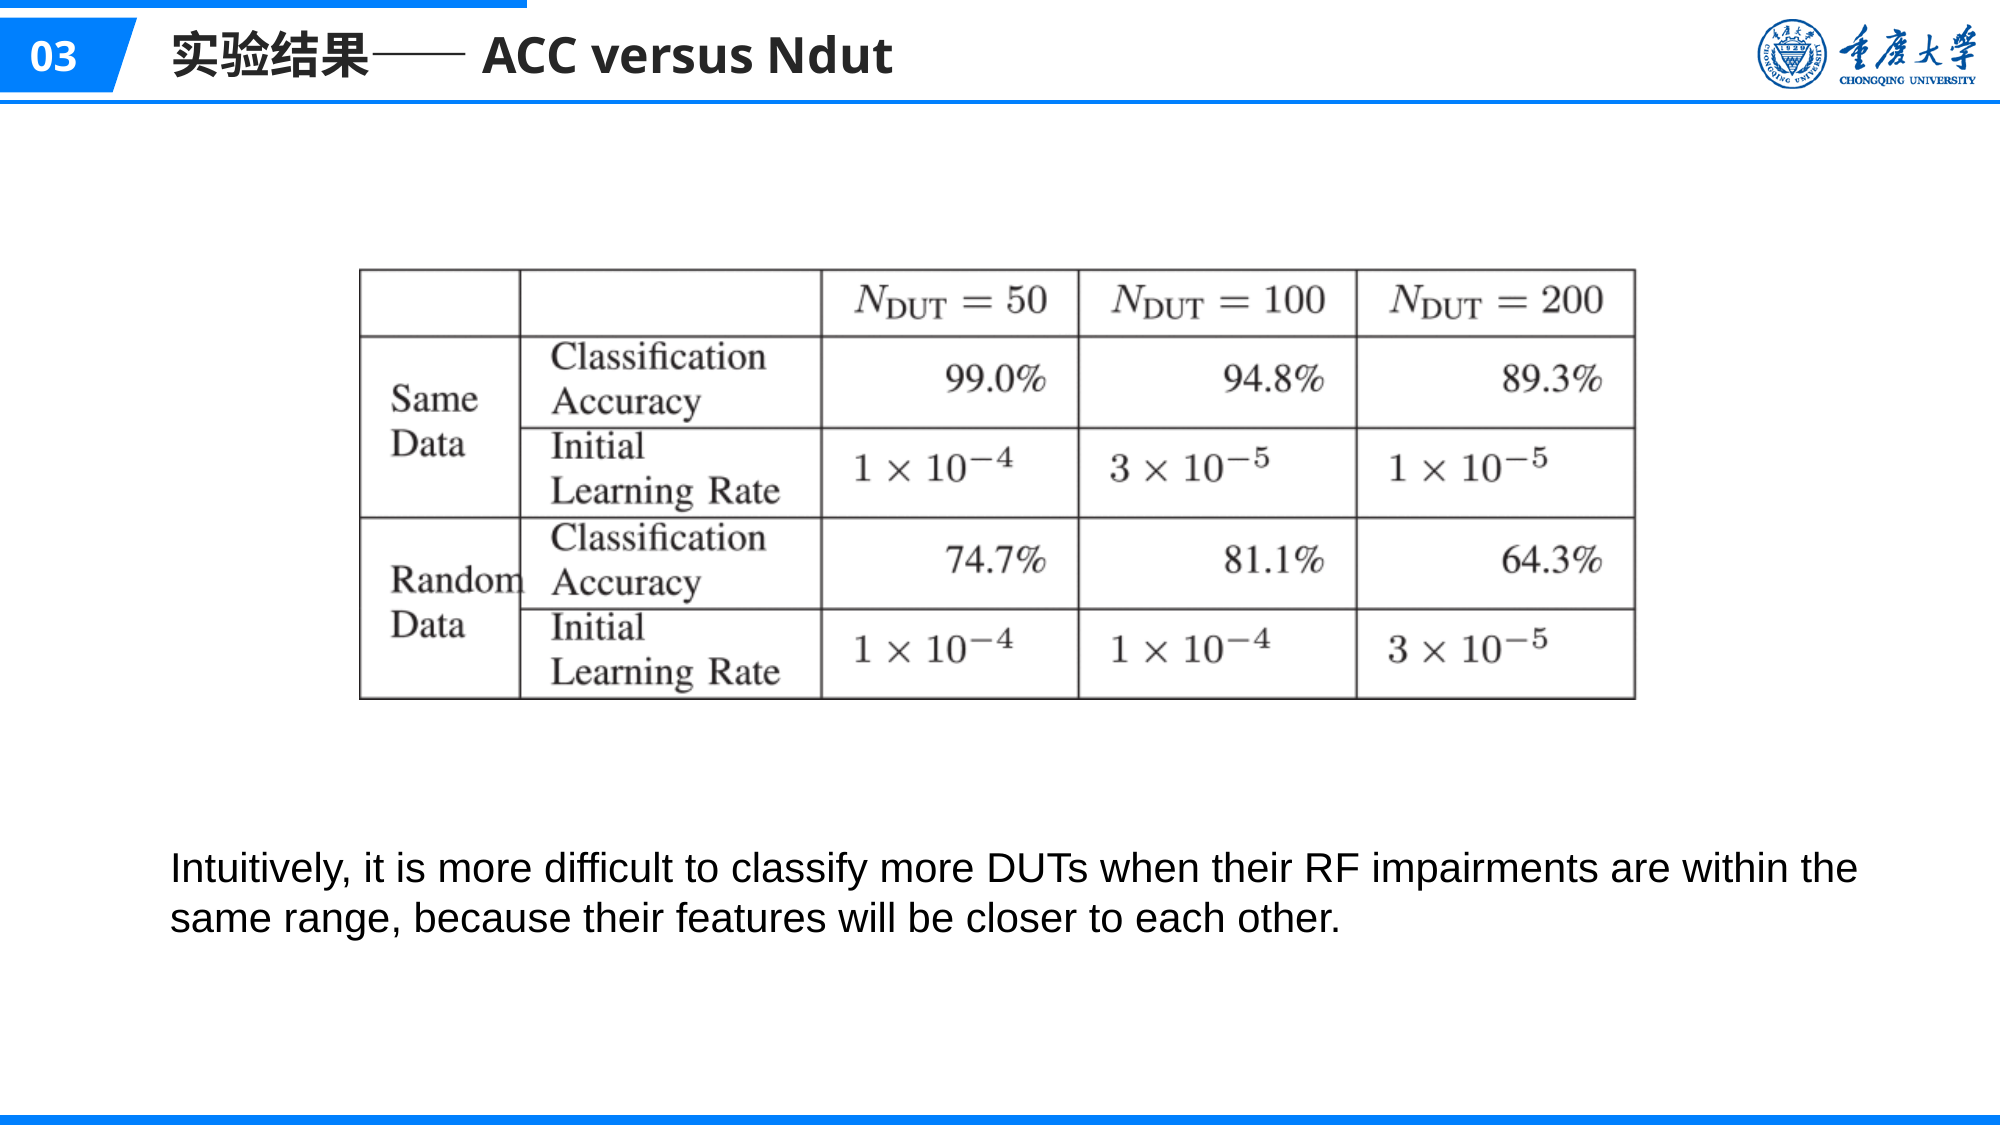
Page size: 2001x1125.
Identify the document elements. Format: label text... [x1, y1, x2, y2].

picture [359, 268, 1641, 700]
text_box [0, 17, 138, 93]
text_box [0, 0, 527, 8]
text_box 03 [0, 22, 108, 87]
text_box 实验结果——ACC versus Ndut [155, 16, 1359, 92]
picture [1757, 19, 1976, 89]
text_box [0, 1115, 2000, 1125]
text_box Intuitively, it is more difficult to classify more DUTs when their RF impairments are within the same range, because their features will be closer to each other. [155, 833, 1877, 949]
